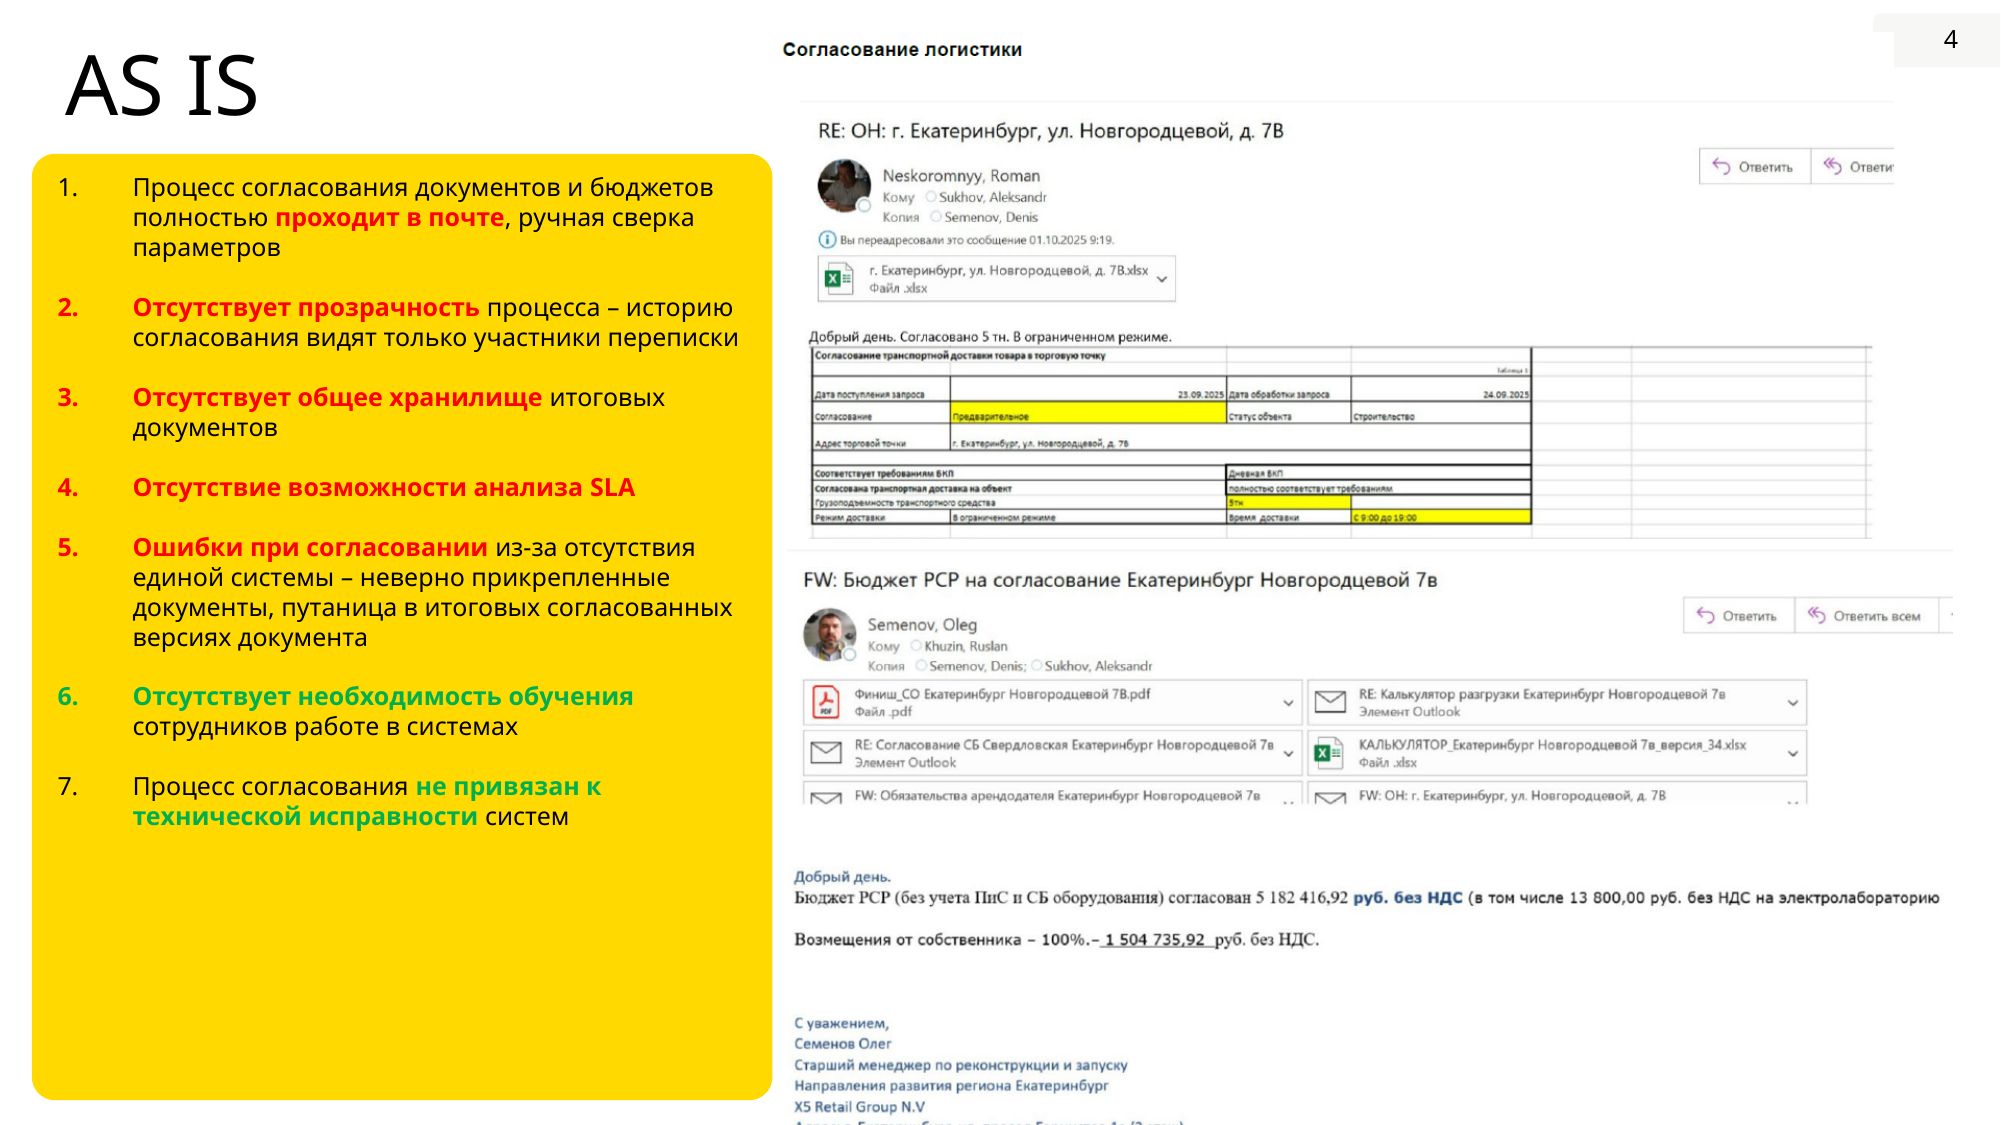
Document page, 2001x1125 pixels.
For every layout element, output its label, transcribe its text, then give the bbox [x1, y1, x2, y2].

text_box Процесс согласования документов и бюджетов полностью проходит в почте, ручная сверка параметров Отсутствует прозрачность процесса – историю согласования видят только участники переписки Отсутствует общее хранилище итоговых документов Отсутствие возможности анализа SLA Ошибки при согласовании из-за отсутствия единой системы – неверно прикрепленные документы, путаница в итоговых согласованных версиях документа Отсутствует необходимость обучения сотрудников работе в системах Процесс согласования не привязан к технической исправности систем [42, 164, 776, 838]
text_box [30, 152, 774, 1102]
picture [775, 32, 1953, 1125]
title AS IS [50, 36, 754, 130]
